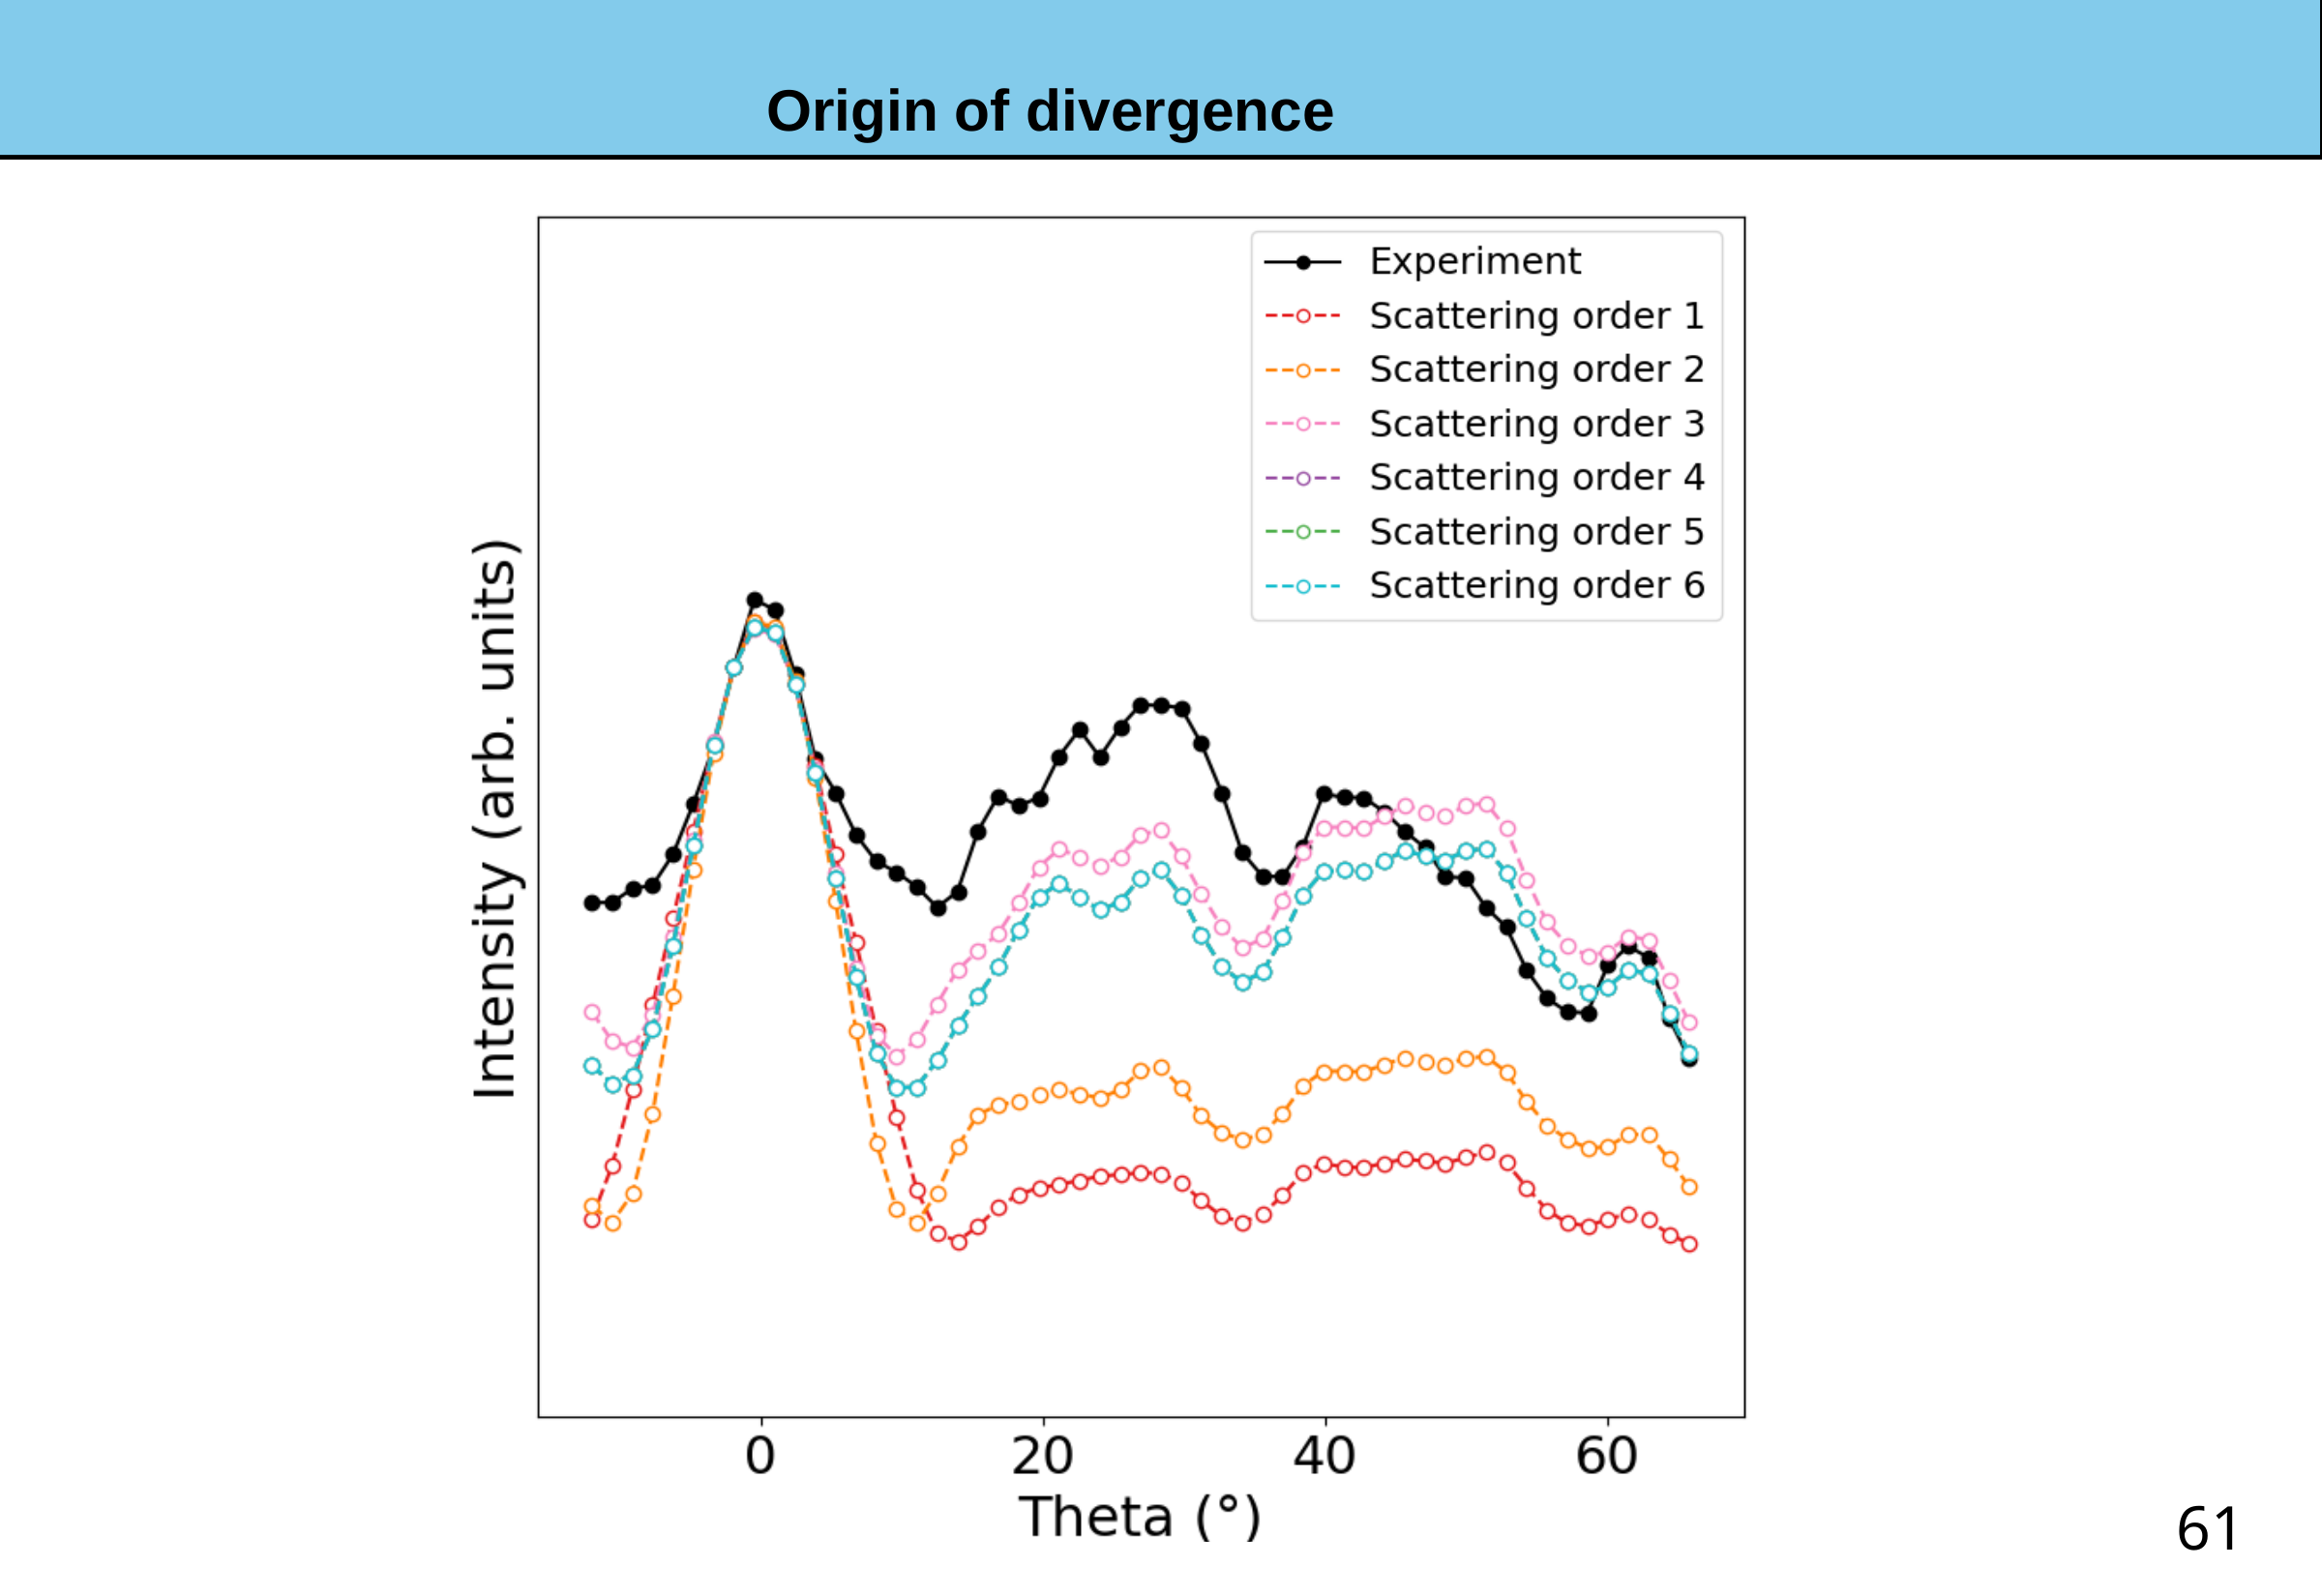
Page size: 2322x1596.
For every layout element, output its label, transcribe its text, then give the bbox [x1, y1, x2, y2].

picture [464, 210, 1758, 1543]
text_box Origin of divergence [746, 45, 1436, 182]
